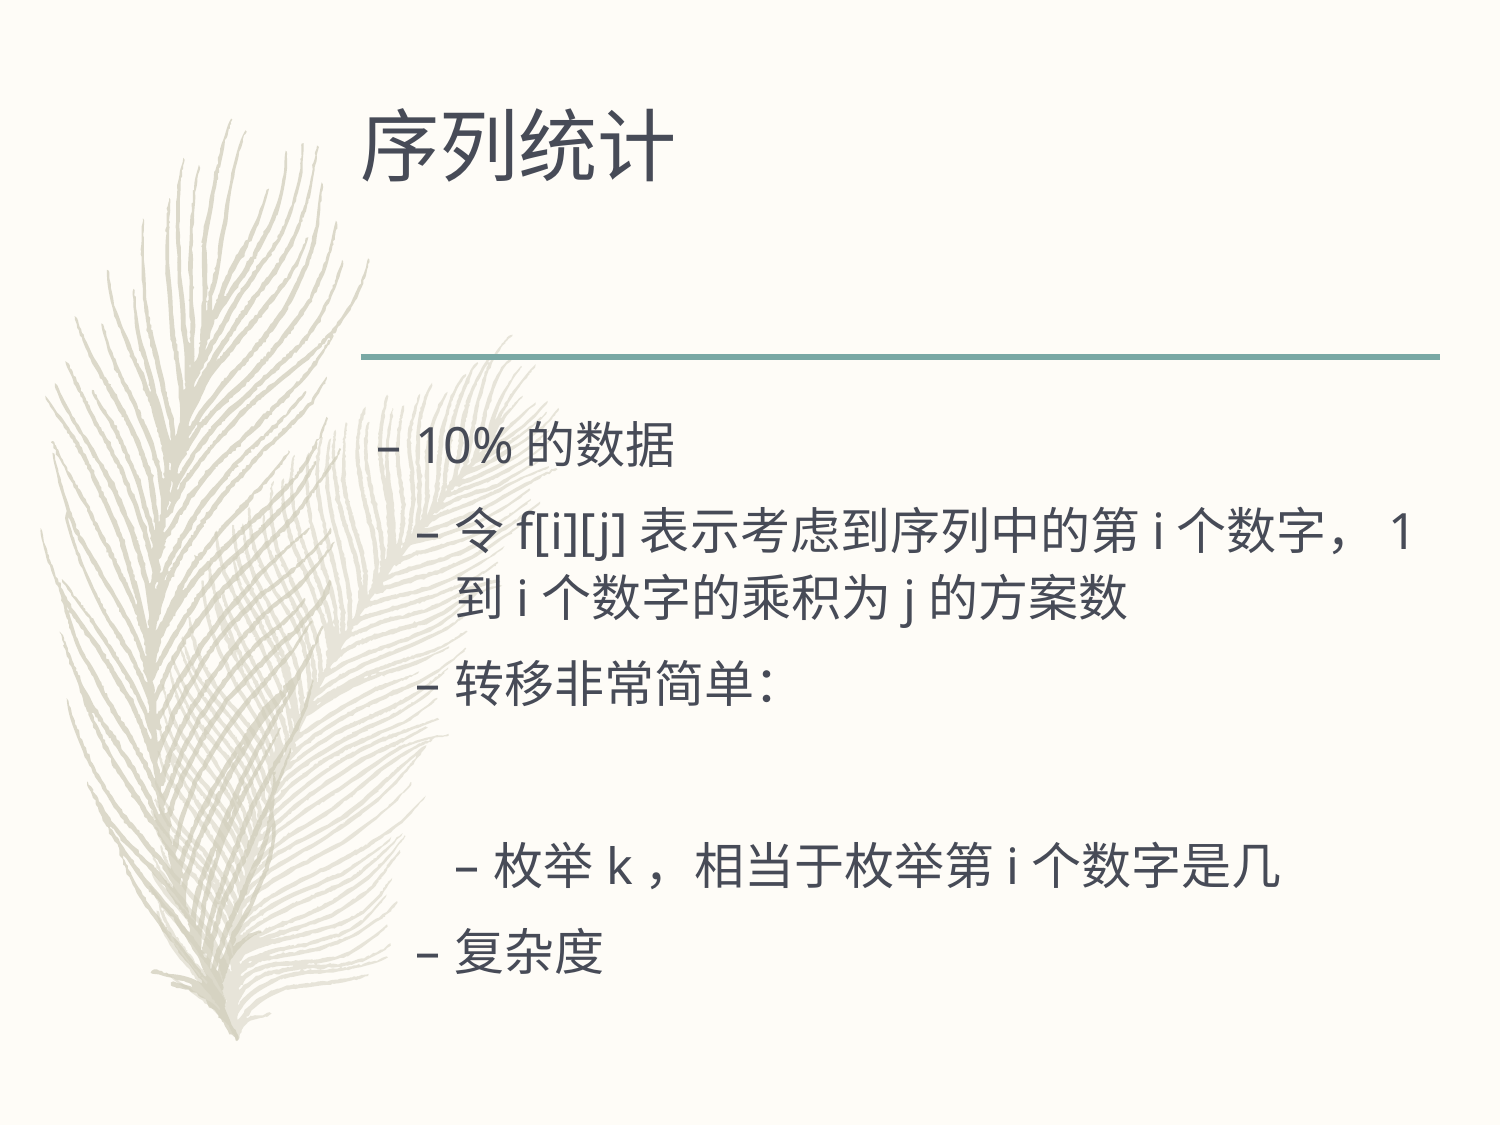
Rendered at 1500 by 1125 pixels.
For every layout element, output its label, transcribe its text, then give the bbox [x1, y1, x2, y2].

title 序列统计 [345, 93, 1440, 350]
